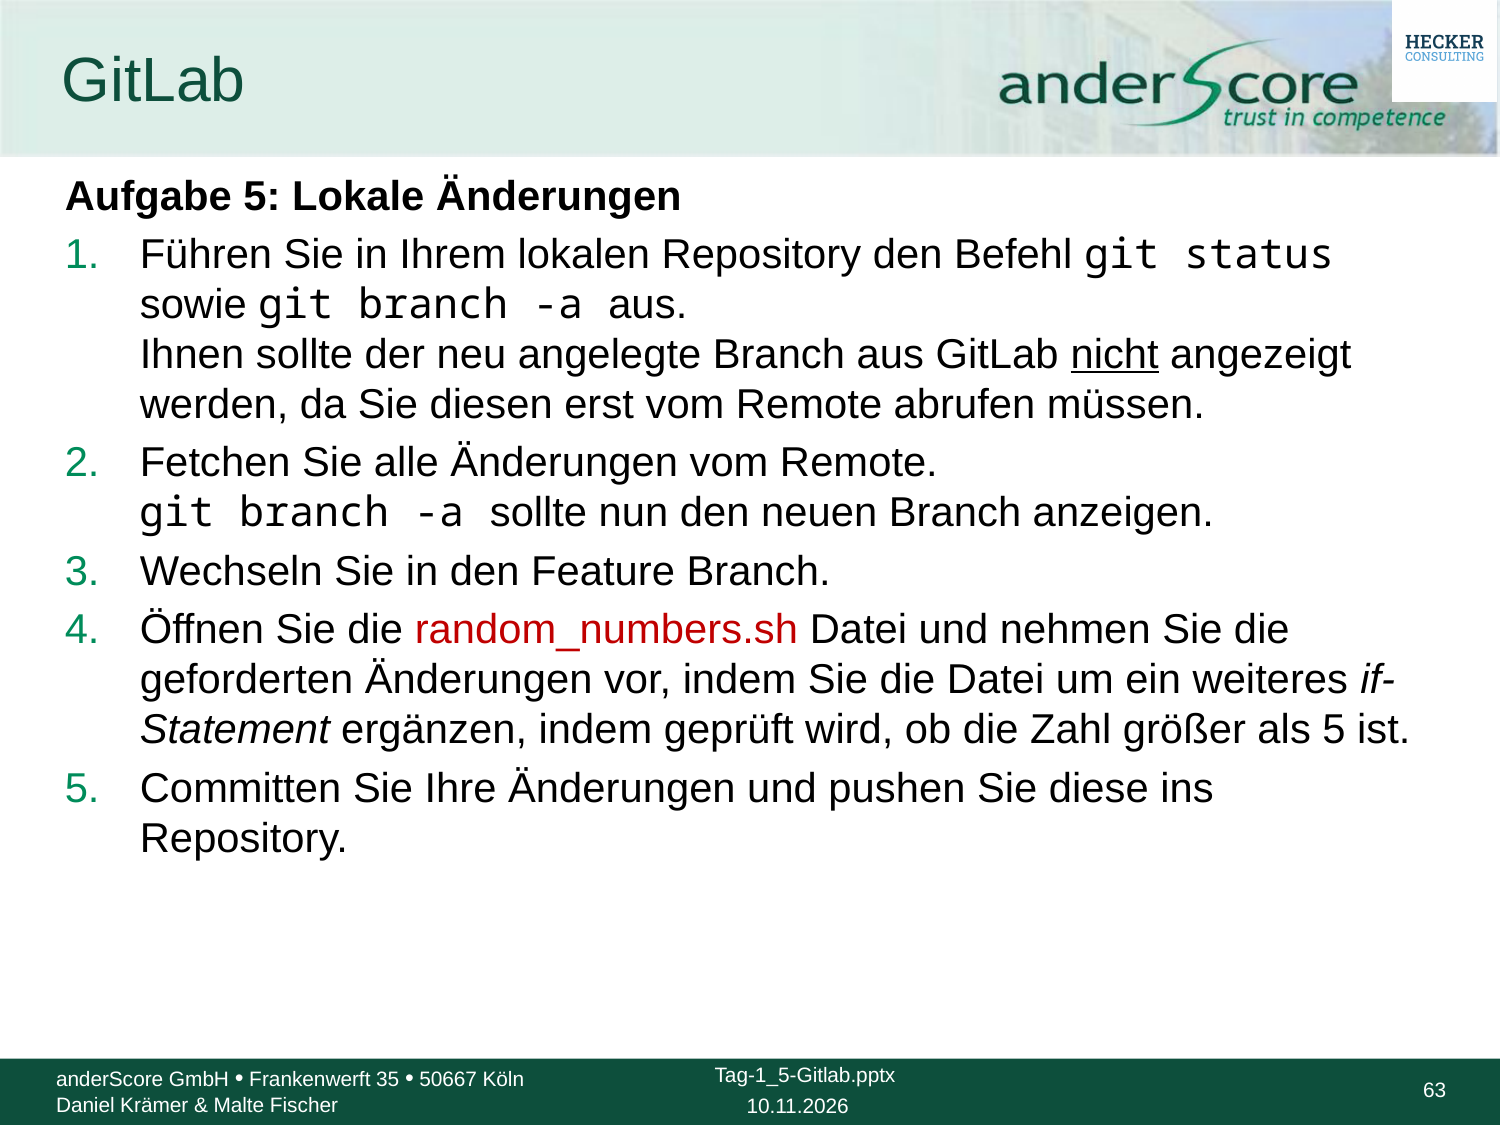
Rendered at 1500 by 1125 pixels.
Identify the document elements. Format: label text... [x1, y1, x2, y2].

list Aufgabe 5: Lokale Änderungen Führen Sie in Ihrem lokalen Repository den Befehl git status sowie git branch -a aus. Ihnen sollte der neu angelegte Branch aus GitLab nicht angezeigt werden, da Sie diesen erst vom Remote abrufen müssen. Fetchen Sie alle Änderungen vom Remote. git branch -a sollte nun den neuen Branch anzeigen. Wechseln Sie in den Feature Branch. Öffnen Sie die random_numbers.sh Datei und nehmen Sie die geforderten Änderungen vor, indem Sie die Datei um ein weiteres if-Statement ergänzen, indem geprüft wird, ob die Zahl größer als 5 ist. Committen Sie Ihre Änderungen und pushen Sie diese ins Repository. [49, 160, 1447, 1047]
title GitLab [46, 23, 975, 140]
picture [0, 0, 1500, 157]
